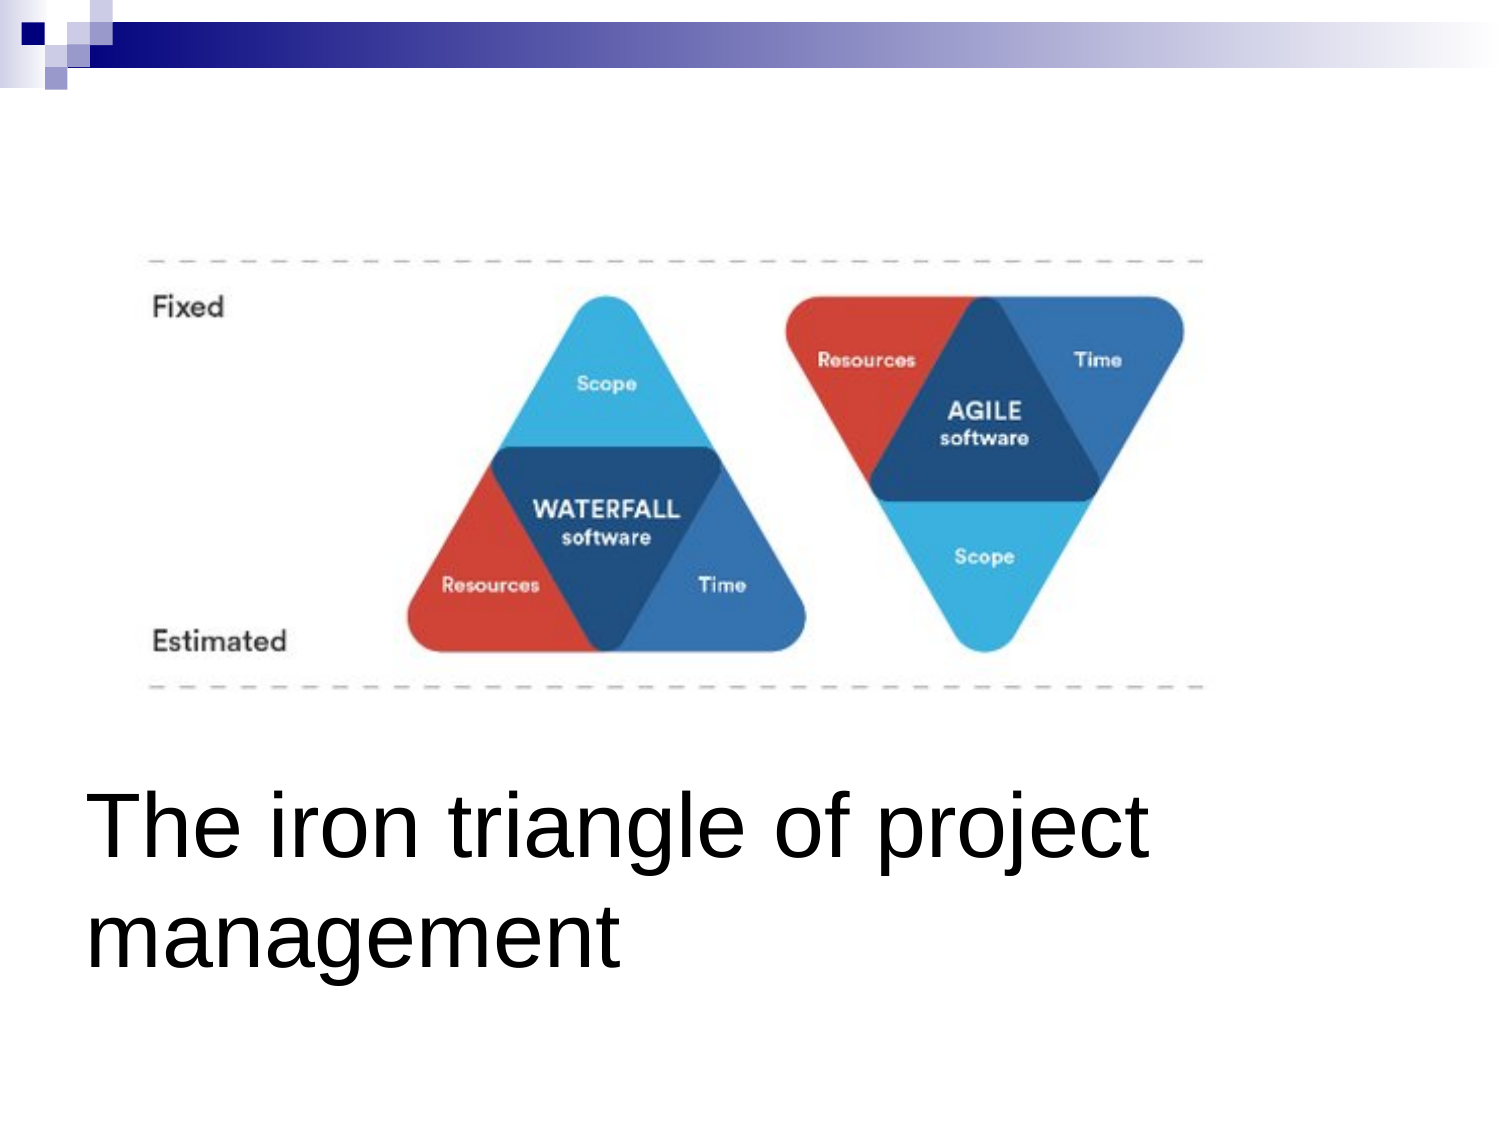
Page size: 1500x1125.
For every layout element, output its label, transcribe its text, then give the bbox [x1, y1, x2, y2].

picture [70, 190, 1282, 763]
title The iron triangle of project management [70, 810, 1421, 942]
